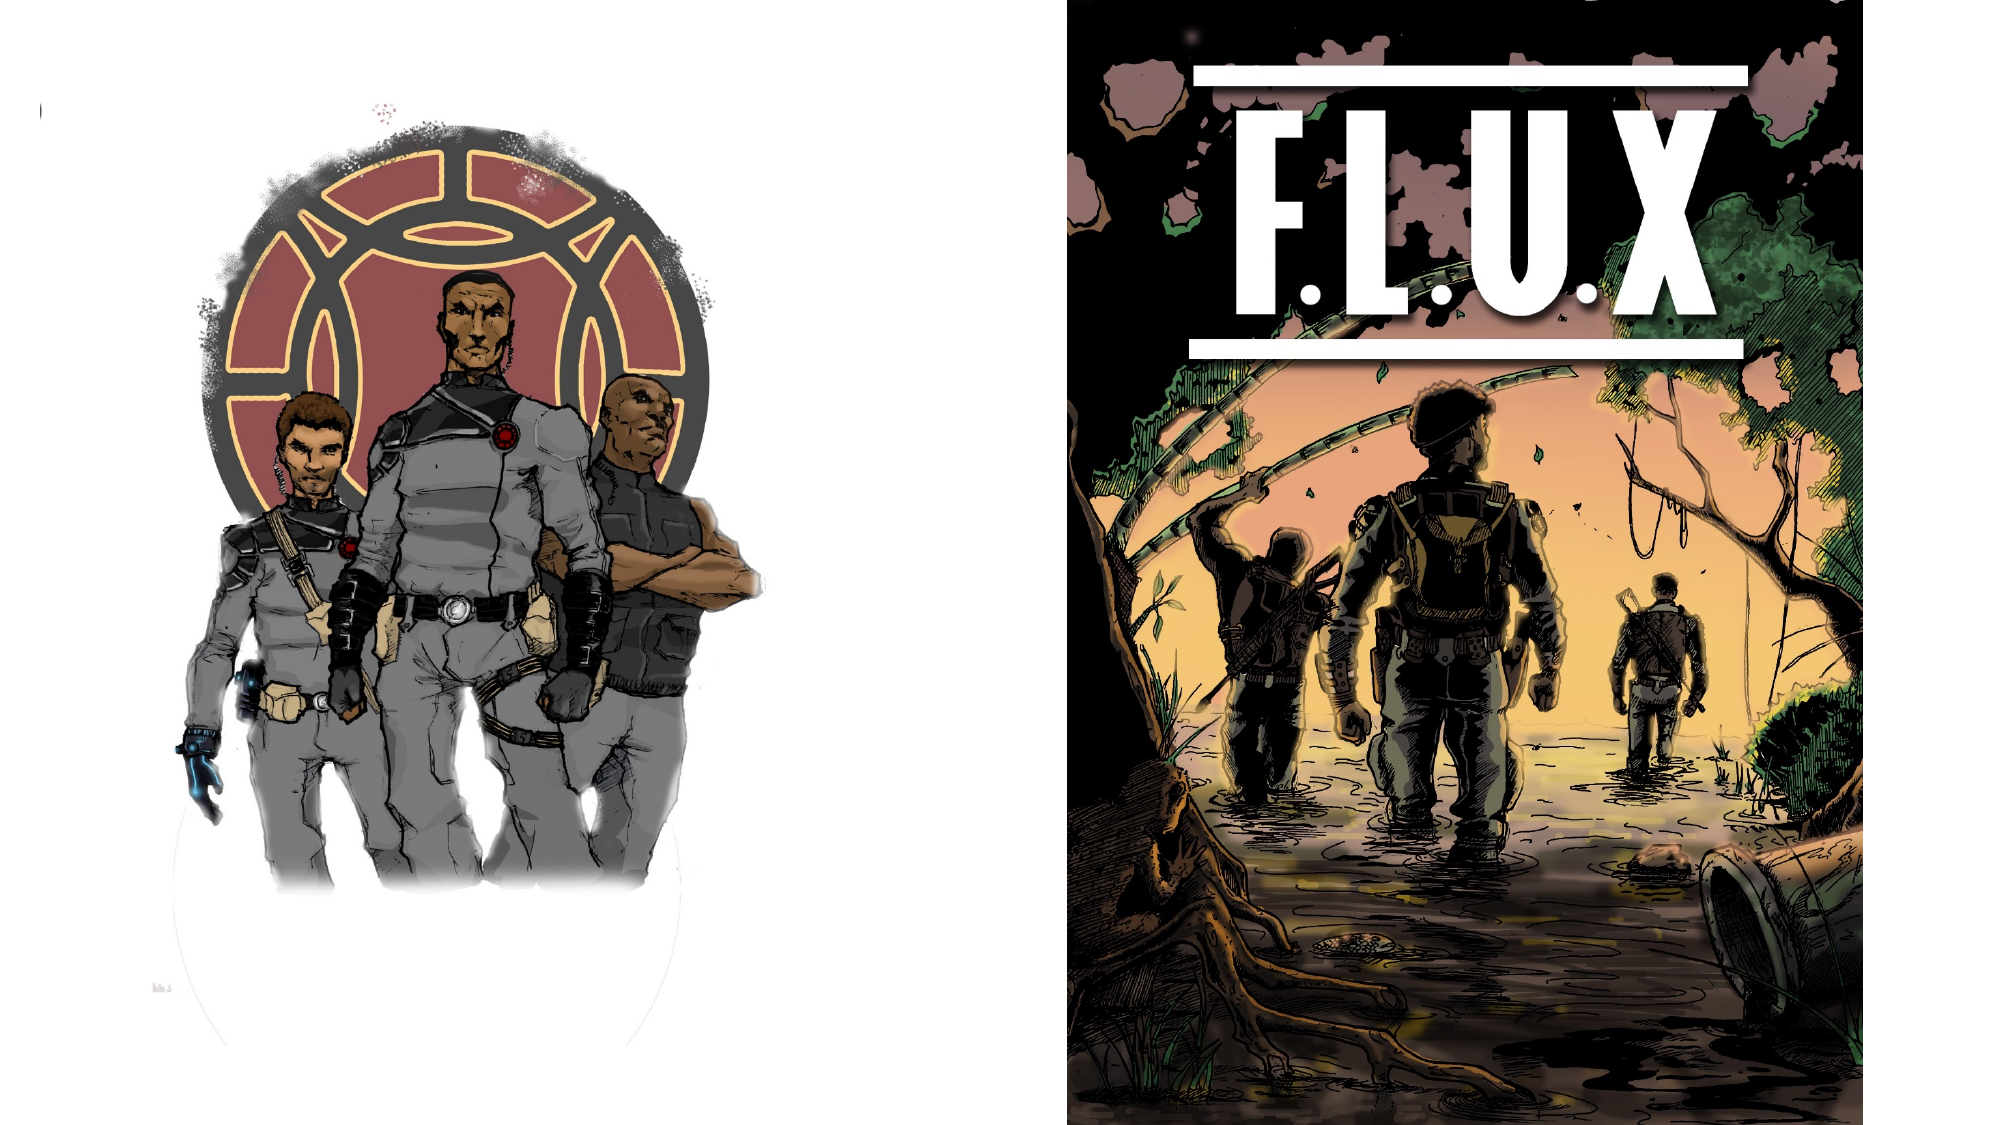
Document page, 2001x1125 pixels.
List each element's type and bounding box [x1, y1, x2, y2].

list [40, 0, 878, 1046]
picture [1066, 0, 1863, 1125]
